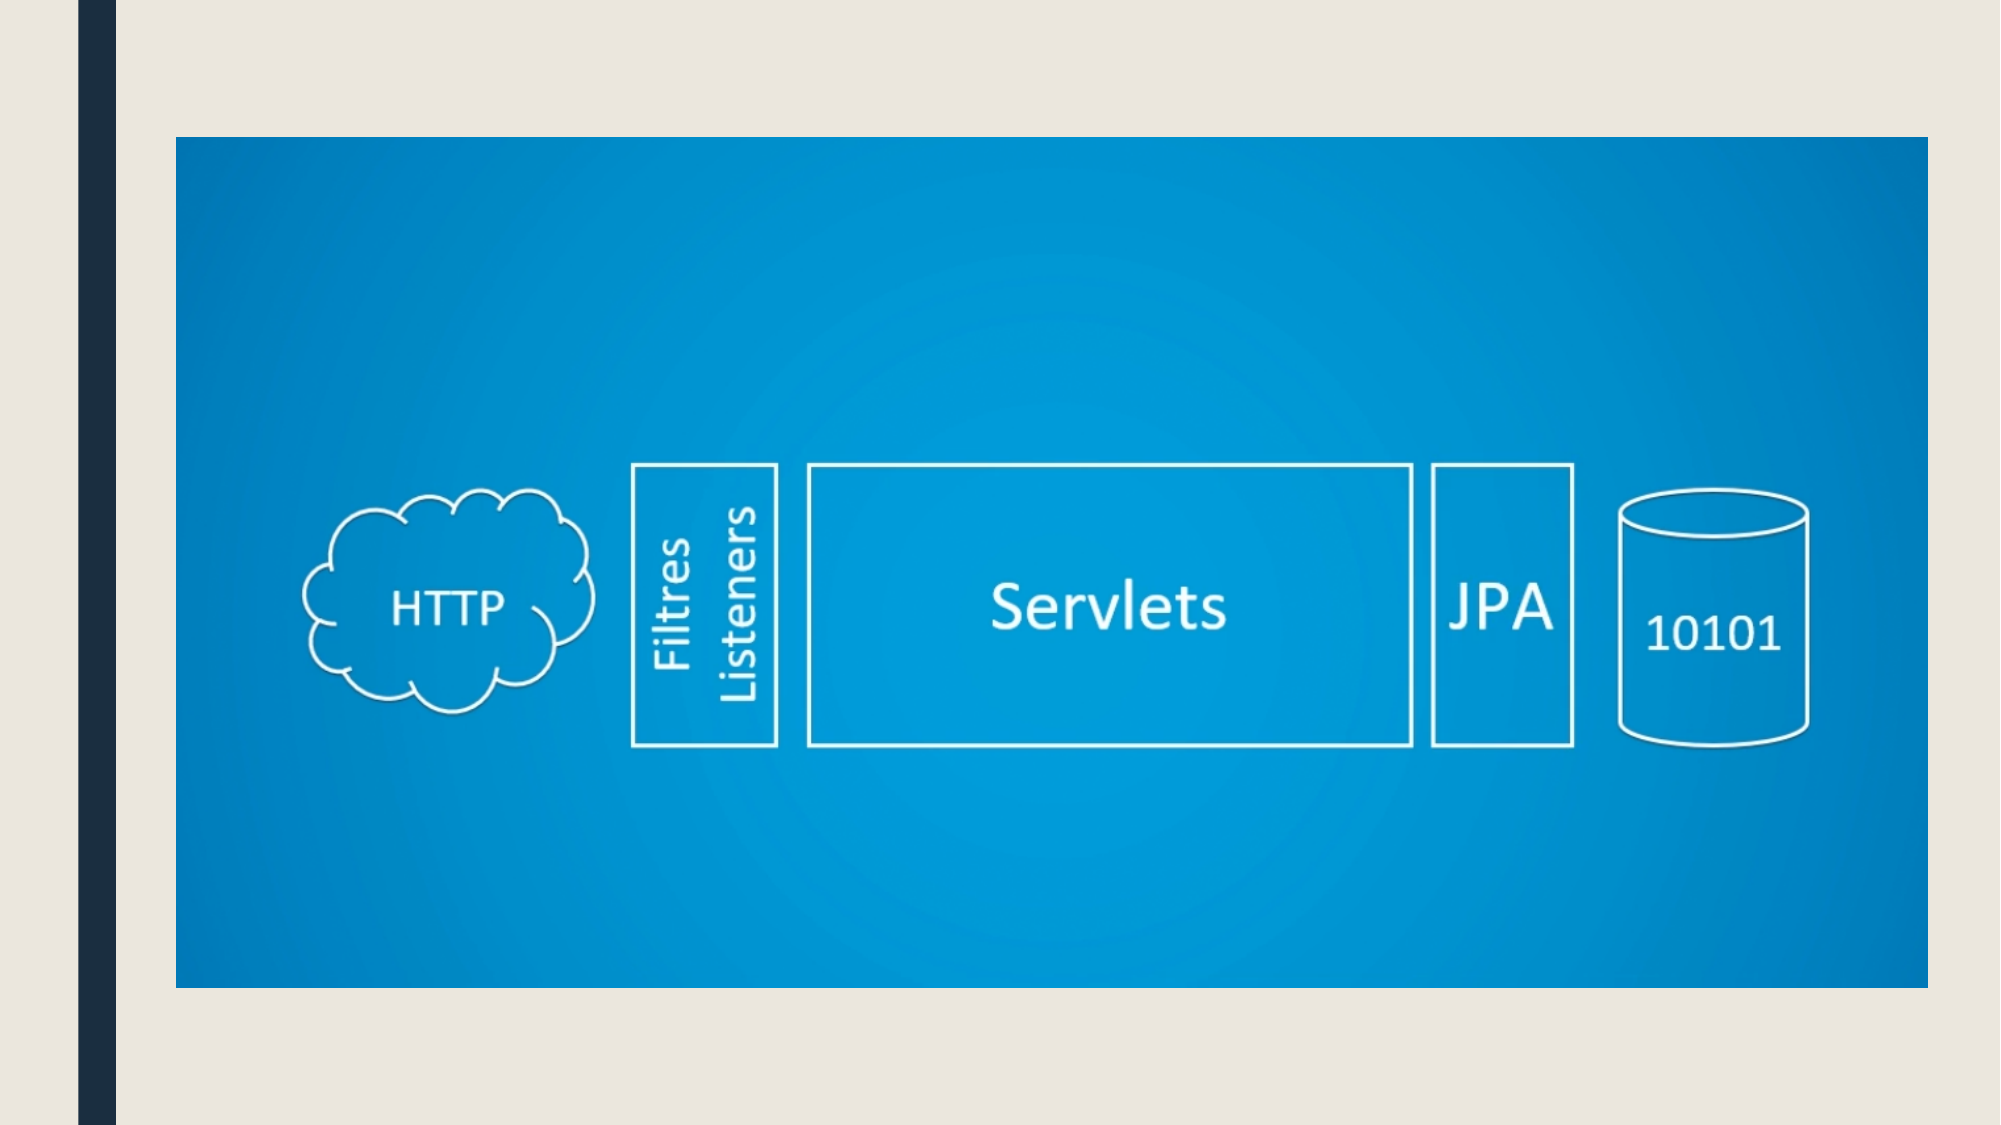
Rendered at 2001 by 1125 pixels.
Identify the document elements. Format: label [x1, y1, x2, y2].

picture [1430, 462, 1575, 749]
picture [1618, 487, 1811, 748]
picture [806, 462, 1415, 749]
picture [630, 462, 780, 749]
picture [301, 487, 596, 715]
